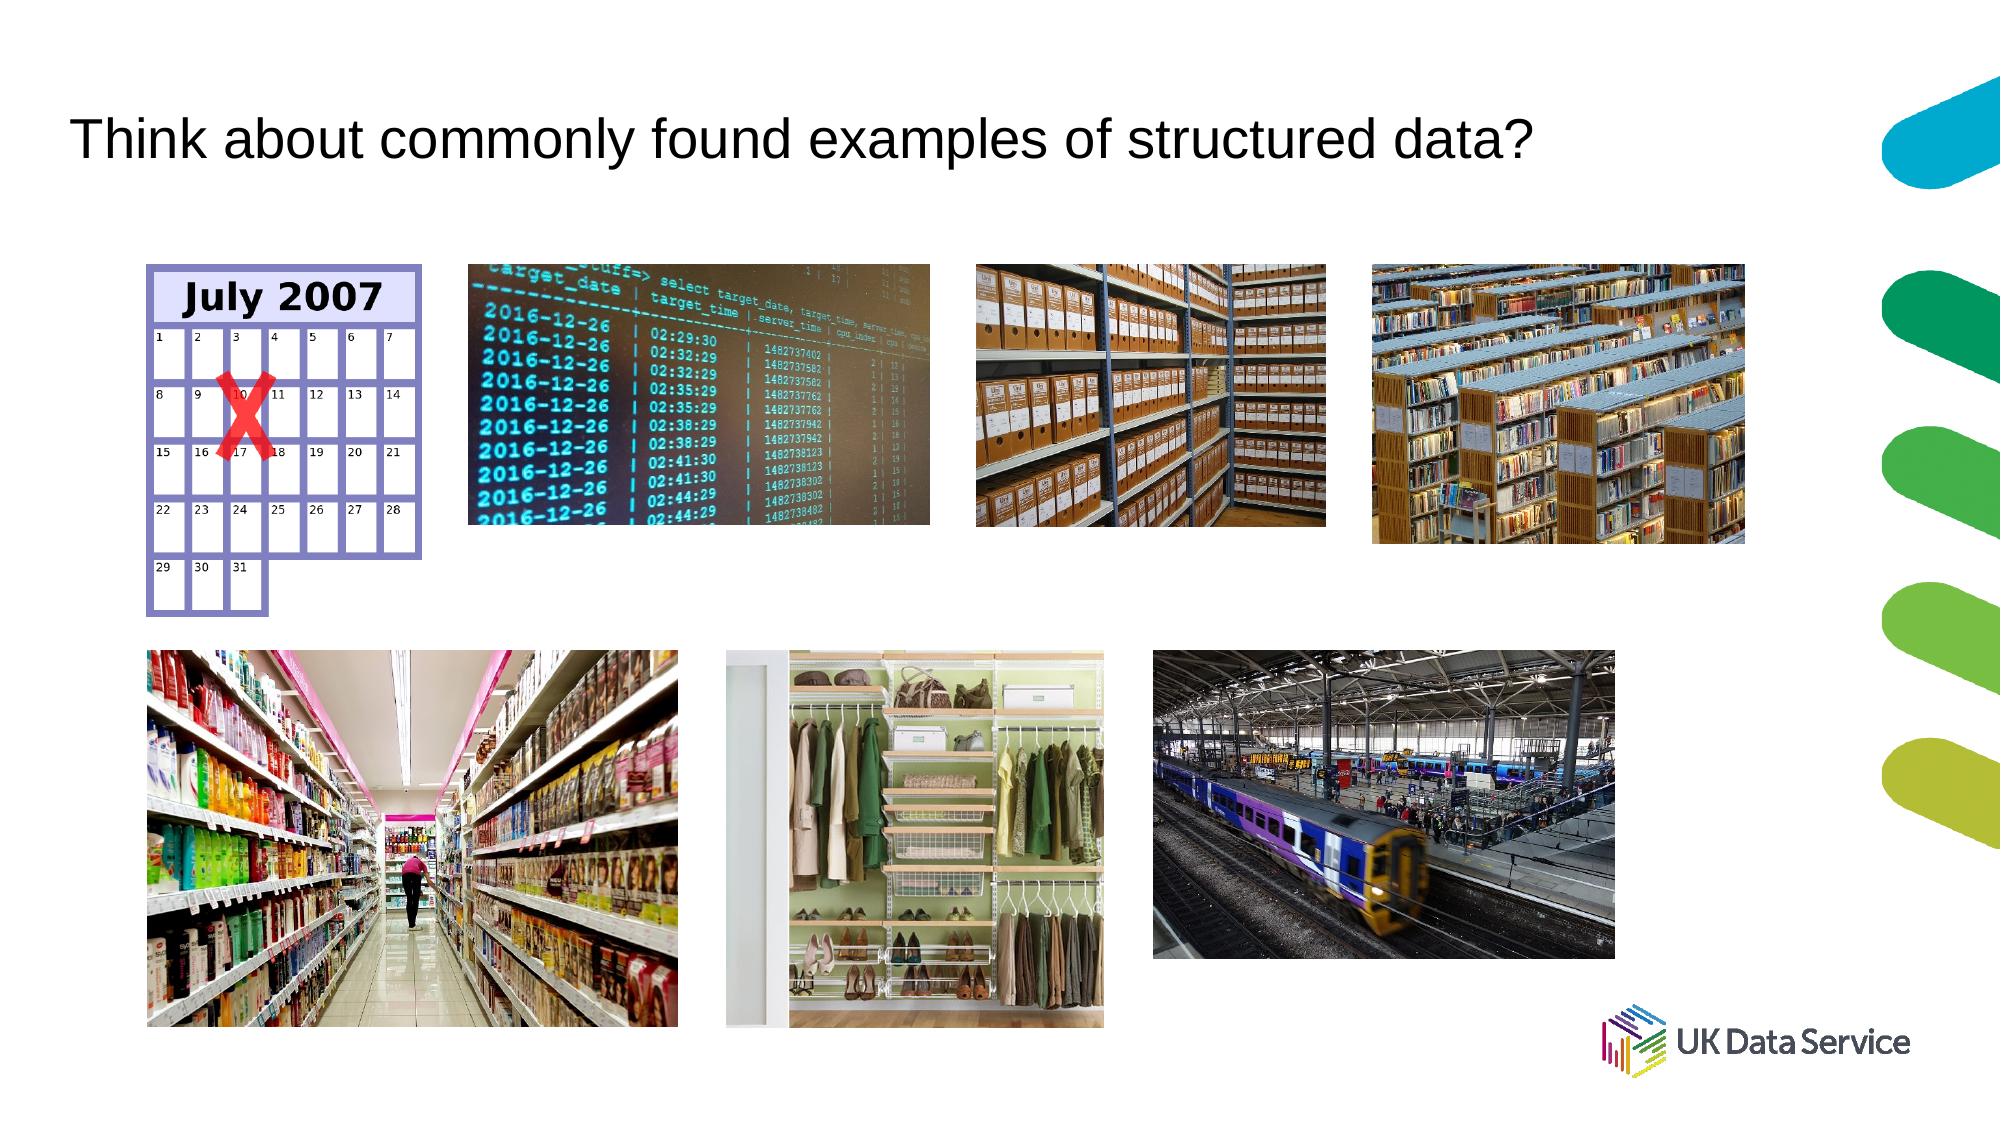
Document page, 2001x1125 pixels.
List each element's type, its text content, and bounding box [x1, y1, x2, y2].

picture [467, 264, 930, 525]
picture [1602, 1004, 1910, 1078]
picture [1881, 0, 2000, 849]
title Think about commonly found examples of structured data? [55, 42, 1855, 231]
picture [1372, 264, 1745, 544]
picture [145, 264, 422, 617]
picture [726, 650, 1104, 1028]
picture [1152, 650, 1615, 959]
picture [976, 264, 1327, 527]
picture [147, 650, 678, 1027]
